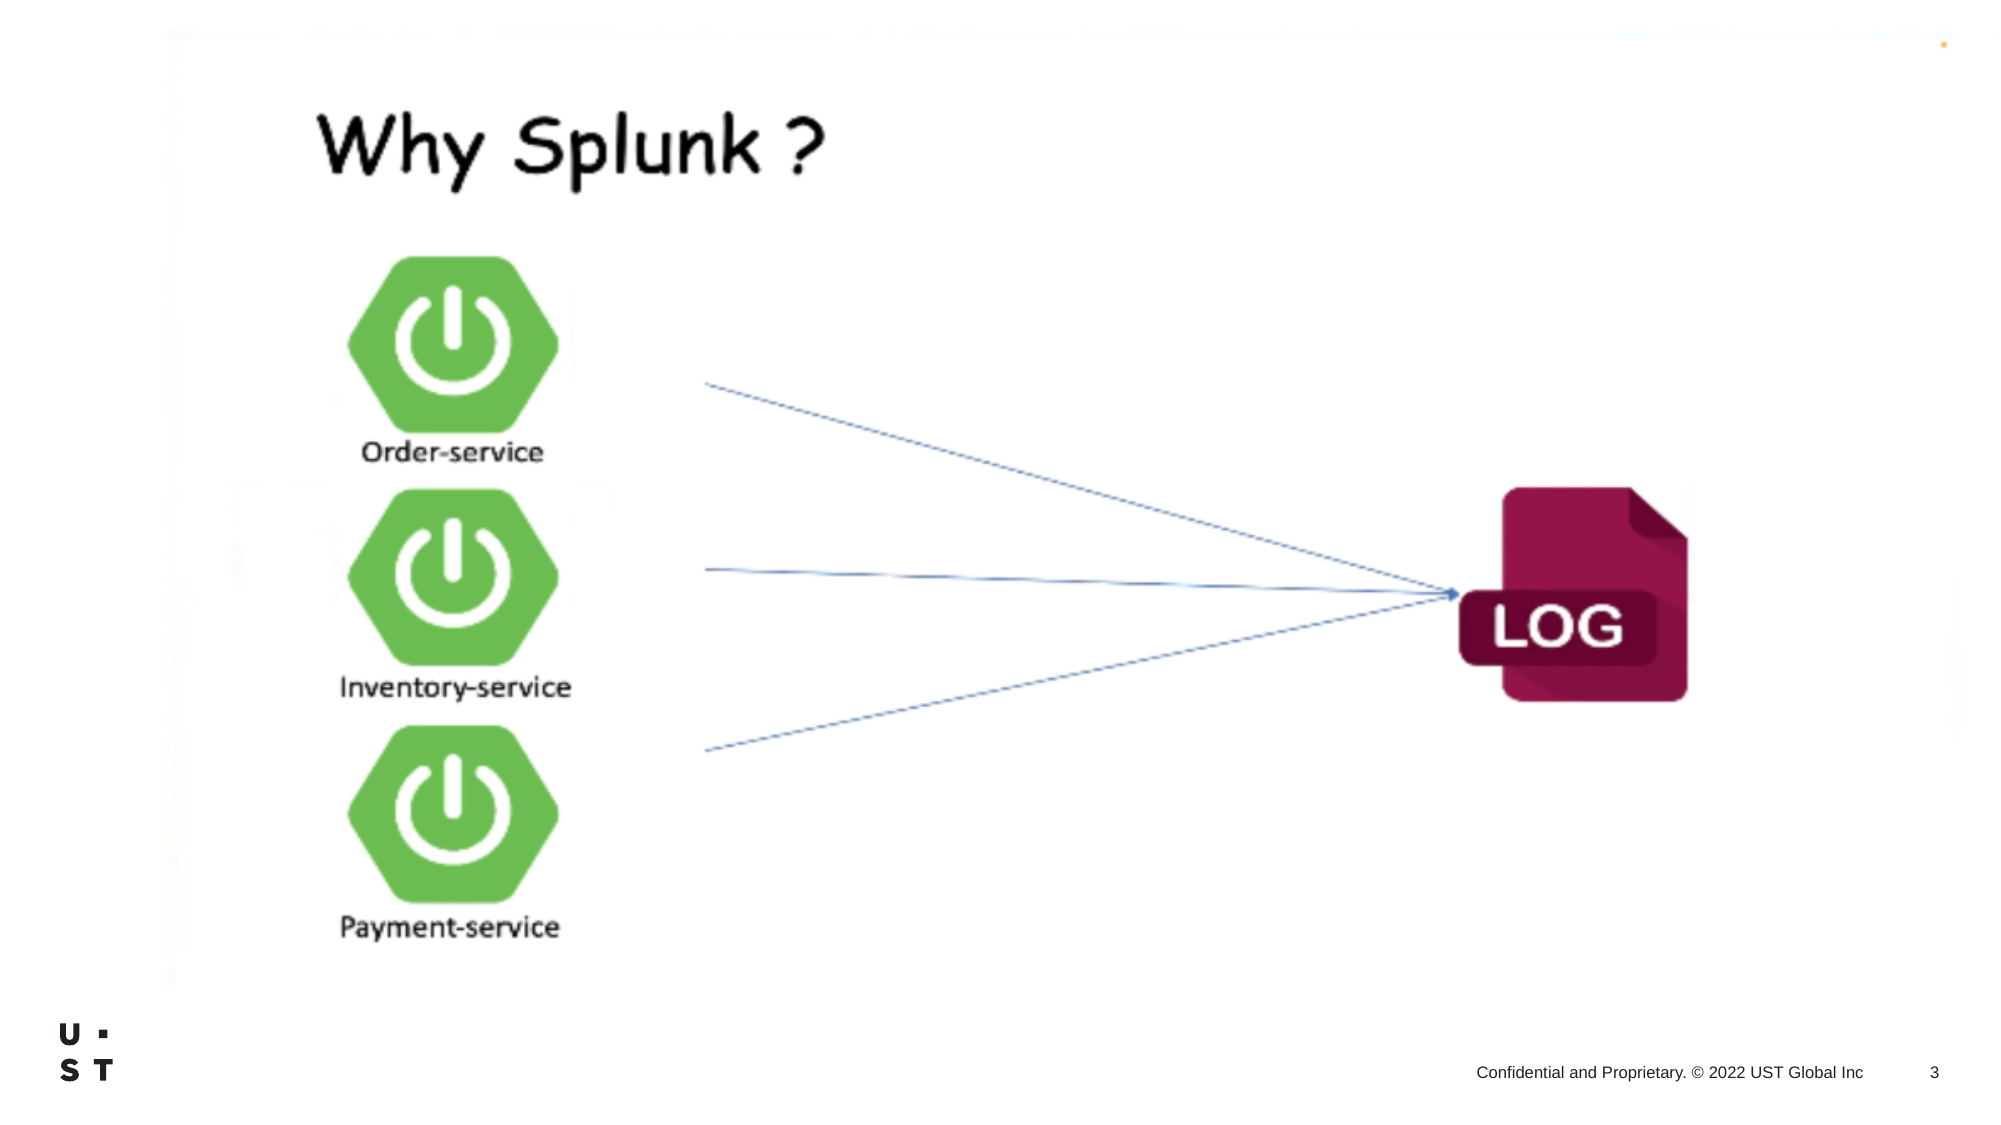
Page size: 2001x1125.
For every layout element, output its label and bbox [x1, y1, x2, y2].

picture [0, 0, 2000, 987]
